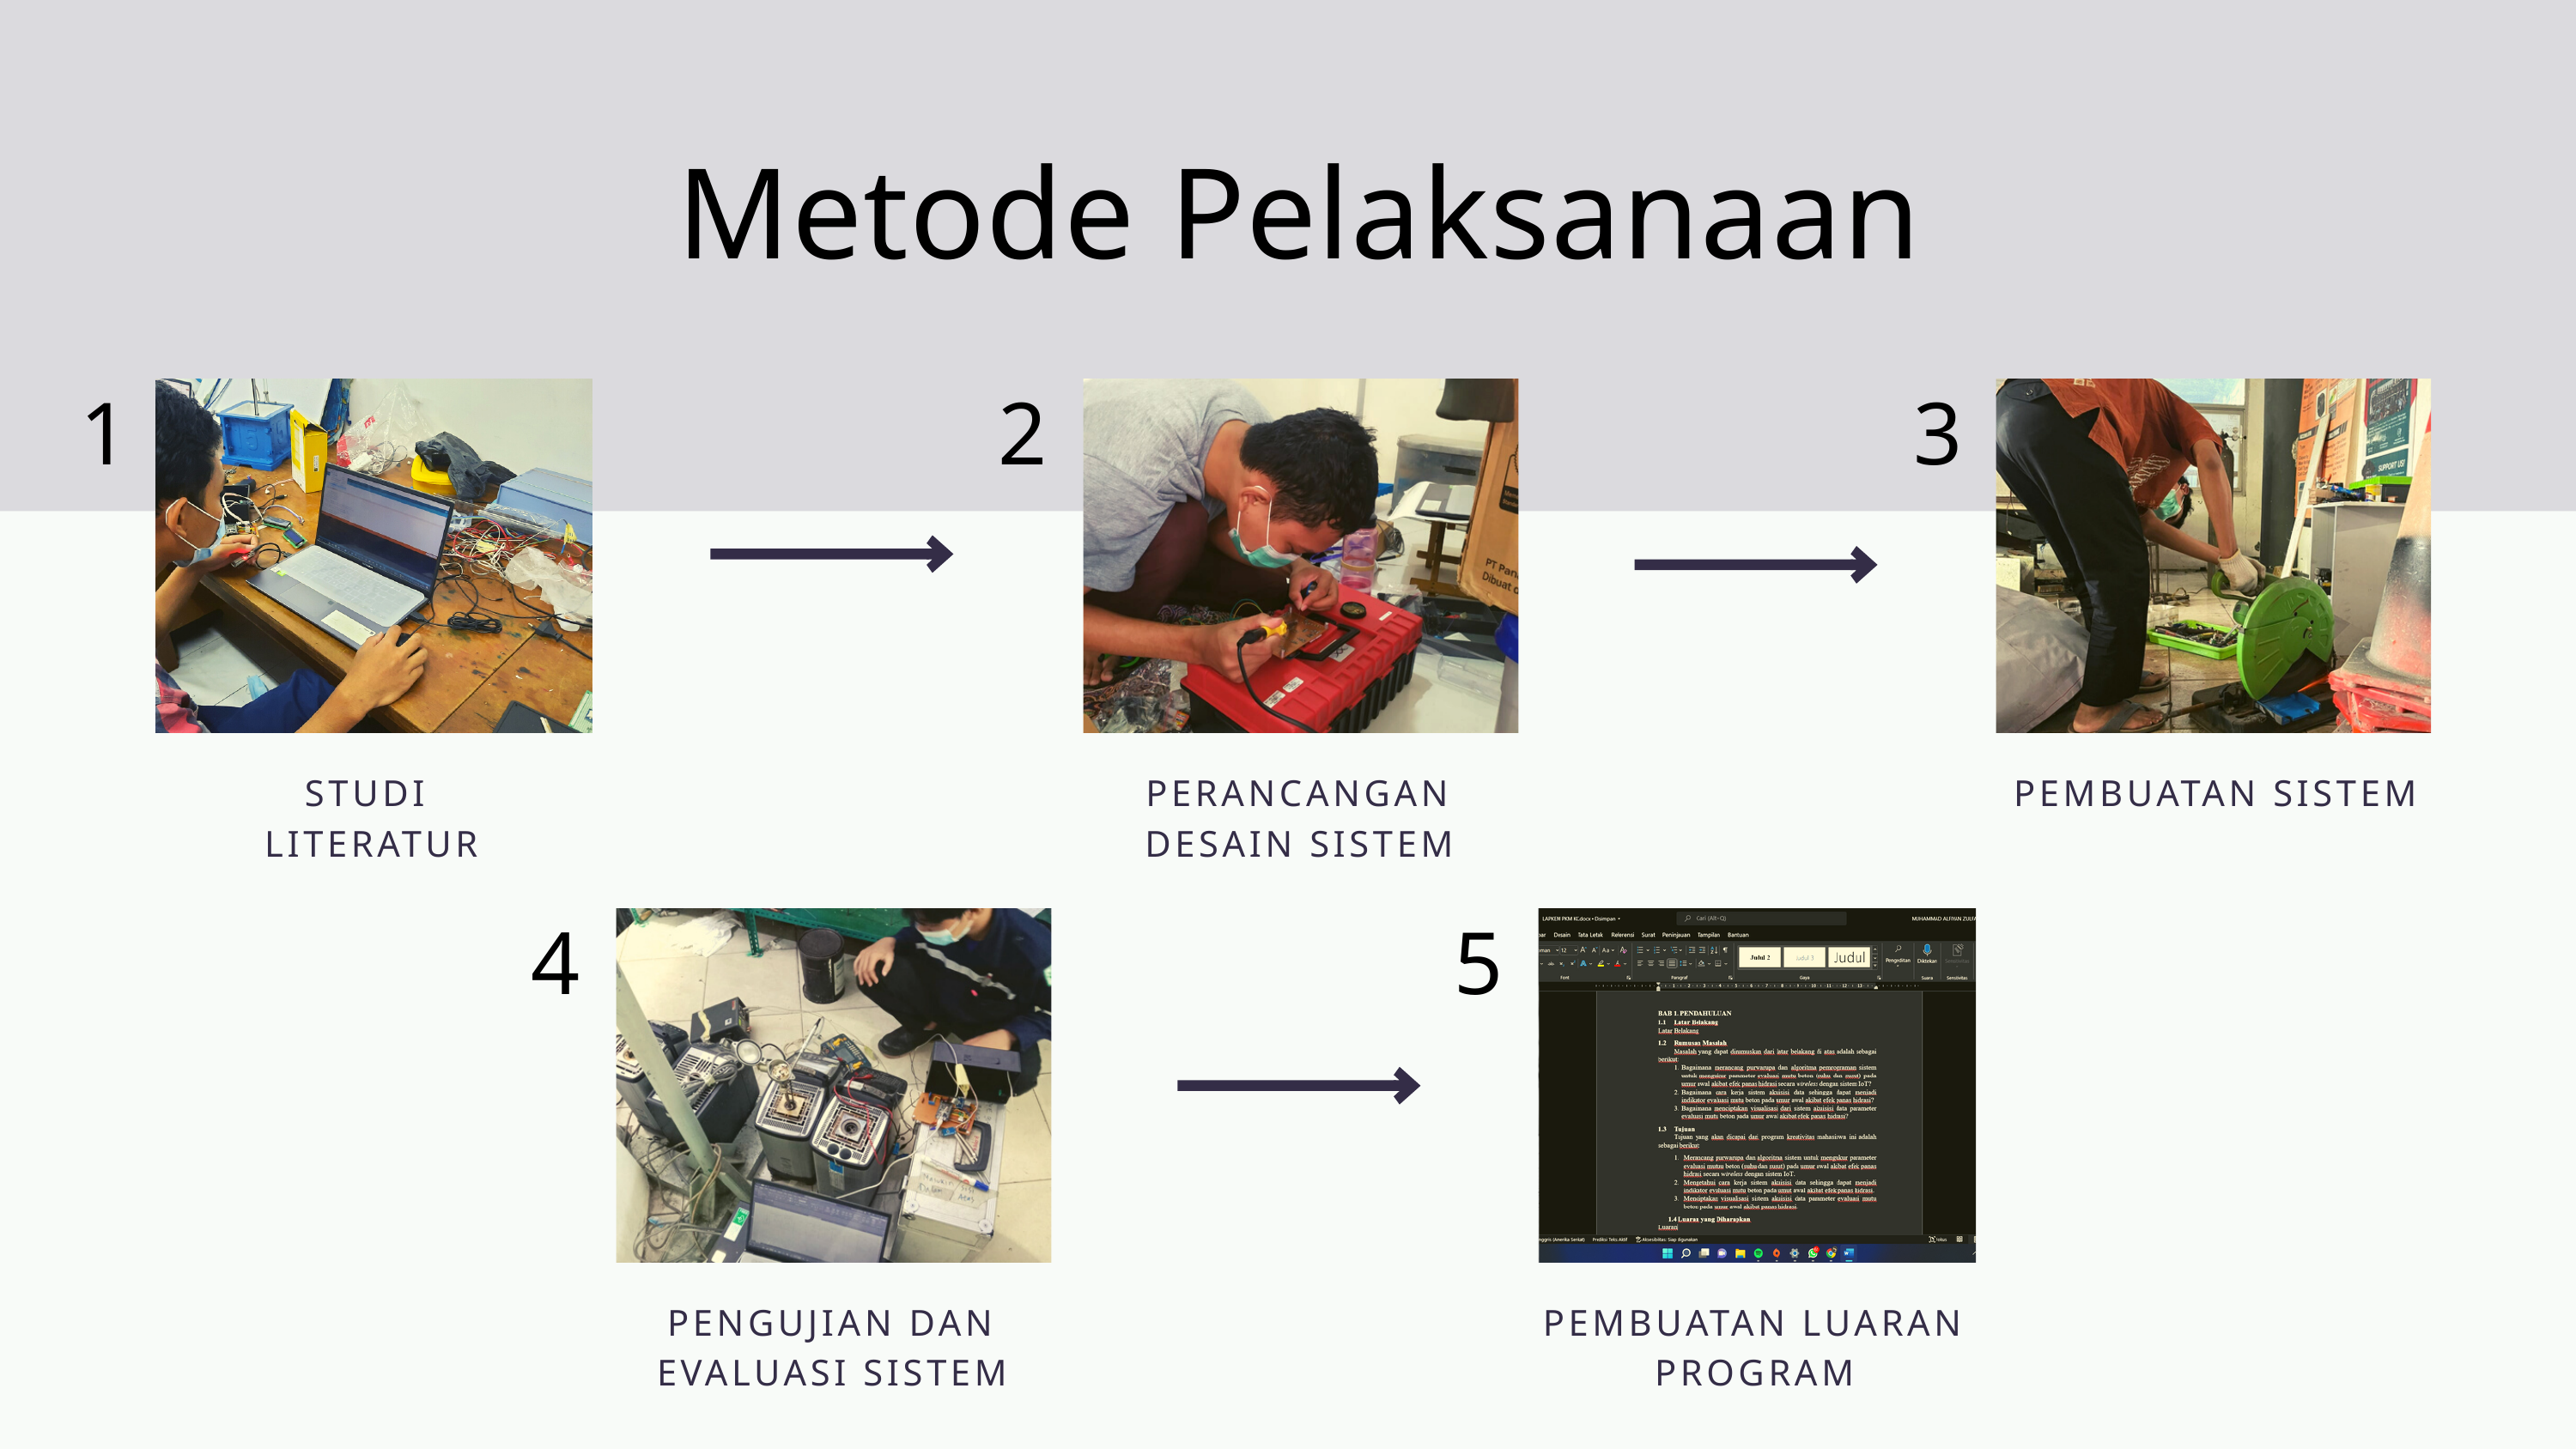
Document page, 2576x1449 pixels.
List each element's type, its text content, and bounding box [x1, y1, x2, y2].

text_box [1996, 379, 2432, 733]
text_box [1539, 908, 1977, 1263]
text_box PENGUJIAN DAN EVALUASI SISTEM [616, 1293, 1048, 1394]
text_box [155, 379, 592, 733]
text_box PEMBUATAN LUARAN PROGRAM [1538, 1293, 1971, 1394]
text_box Metode Pelaksanaan [476, 125, 2124, 284]
text_box 2 [997, 379, 1049, 482]
text_box [1634, 558, 1878, 572]
text_box 1 [79, 379, 131, 482]
text_box PEMBUATAN SISTEM [1999, 763, 2432, 815]
text_box [0, 0, 2576, 512]
text_box 4 [530, 908, 581, 1012]
text_box STUDI LITERATUR [155, 763, 587, 864]
text_box [616, 908, 1052, 1263]
text_box [1083, 379, 1519, 733]
text_box 5 [1453, 908, 1504, 1012]
text_box 3 [1912, 379, 1964, 482]
text_box PERANCANGAN DESAIN SISTEM [1083, 763, 1516, 864]
